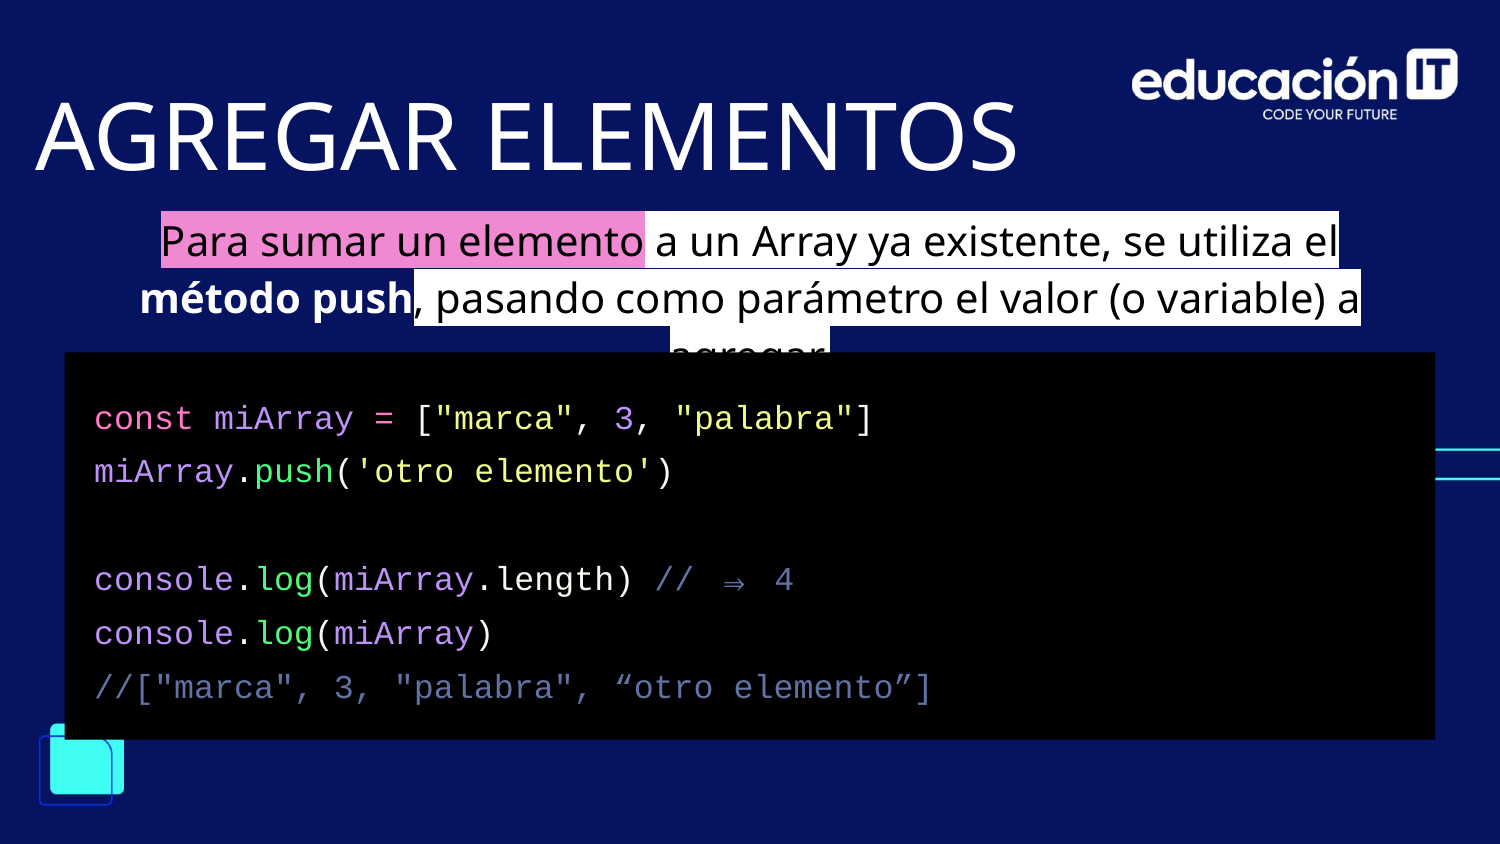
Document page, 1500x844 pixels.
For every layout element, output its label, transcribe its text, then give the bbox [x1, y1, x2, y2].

text_box AGREGAR ELEMENTOS [20, 61, 1204, 224]
picture [0, 0, 1500, 844]
text_box const miArray = ["marca", 3, "palabra"] miArray.push('otro elemento') console.log(miArray.length) // ⇒ 4 console.log(miArray) //["marca", 3, "palabra", “otro elemento”] [64, 352, 1436, 740]
text_box Para sumar un elemento a un Array ya existente, se utiliza el método push, pasando como parámetro el valor (o variable) a agregar. [64, 191, 1436, 352]
